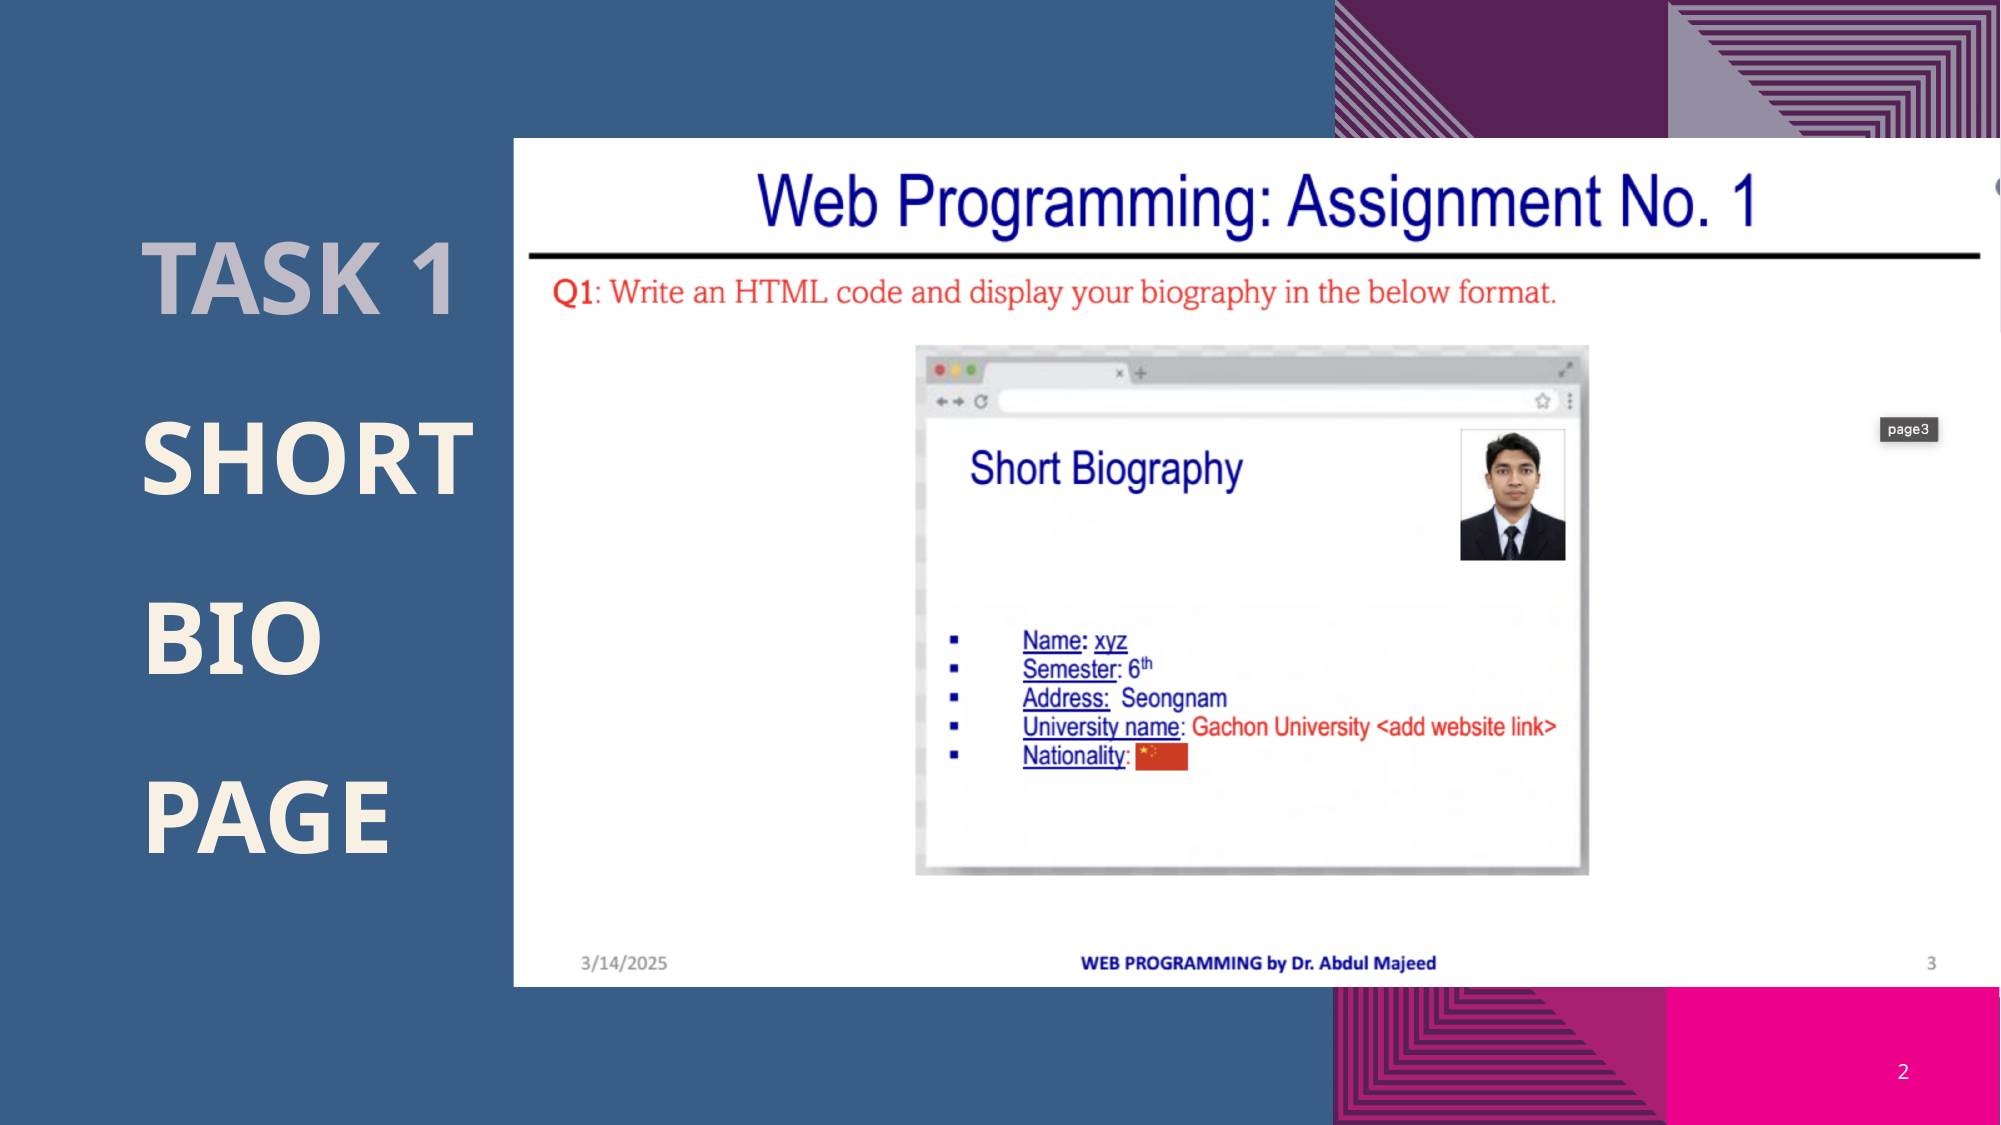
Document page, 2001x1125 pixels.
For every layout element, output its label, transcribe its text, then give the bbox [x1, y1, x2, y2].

slide_number 2 [1849, 1042, 1925, 1103]
title TASK 1 SHORT BIO PAGE [125, 146, 513, 965]
picture [513, 0, 2001, 1125]
